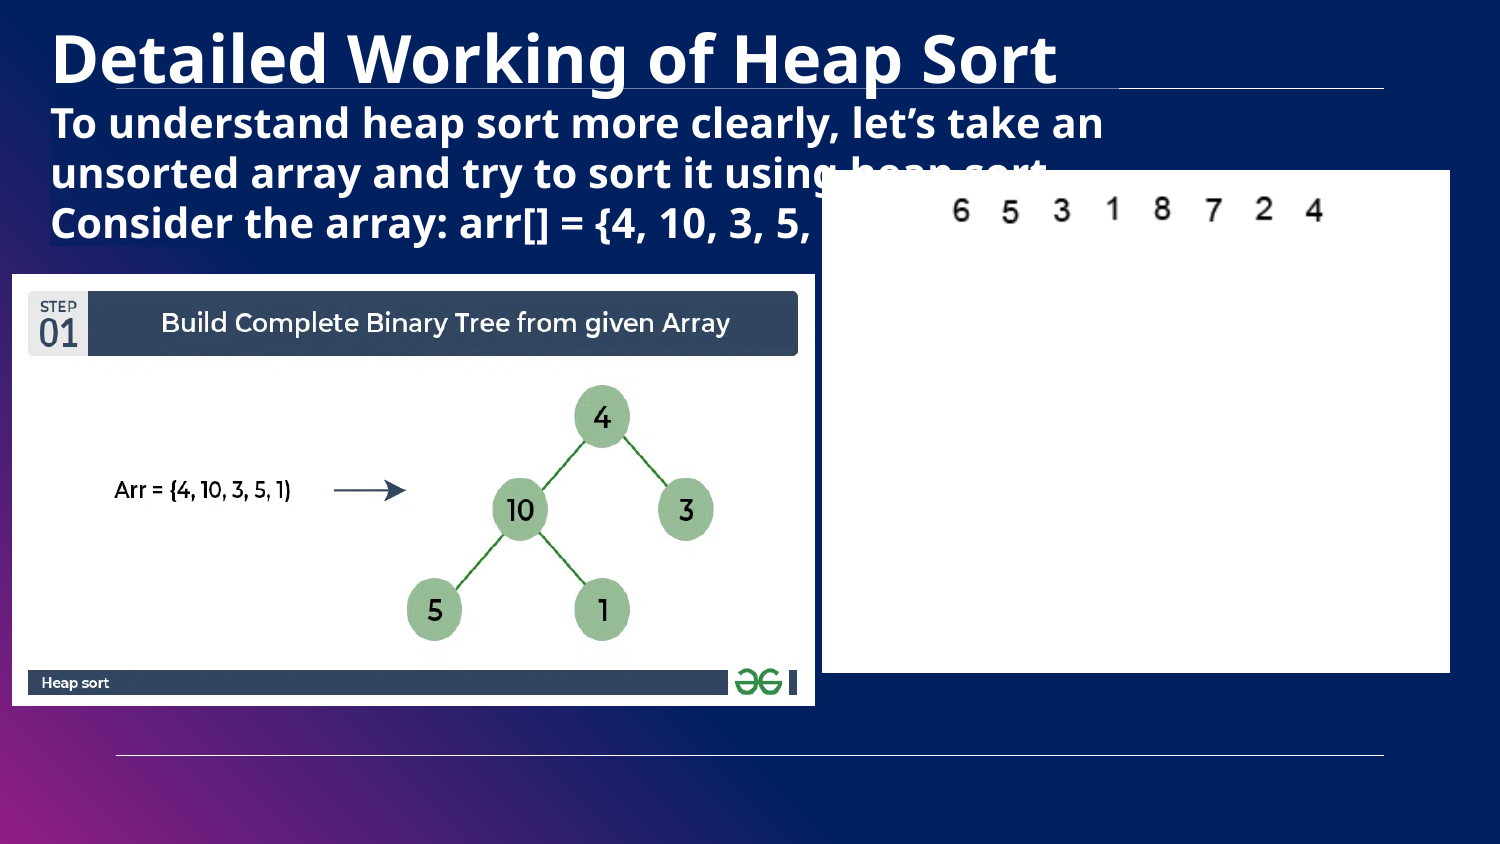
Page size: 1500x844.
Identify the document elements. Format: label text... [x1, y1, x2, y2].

picture [822, 170, 1451, 674]
text_box Detailed Working of Heap Sort To understand heap sort more clearly, let’s take an unsorted array and try to sort it using heap sort. Consider the array: arr[] = {4, 10, 3, 5, 1}. [49, 16, 1120, 247]
picture [12, 273, 815, 707]
